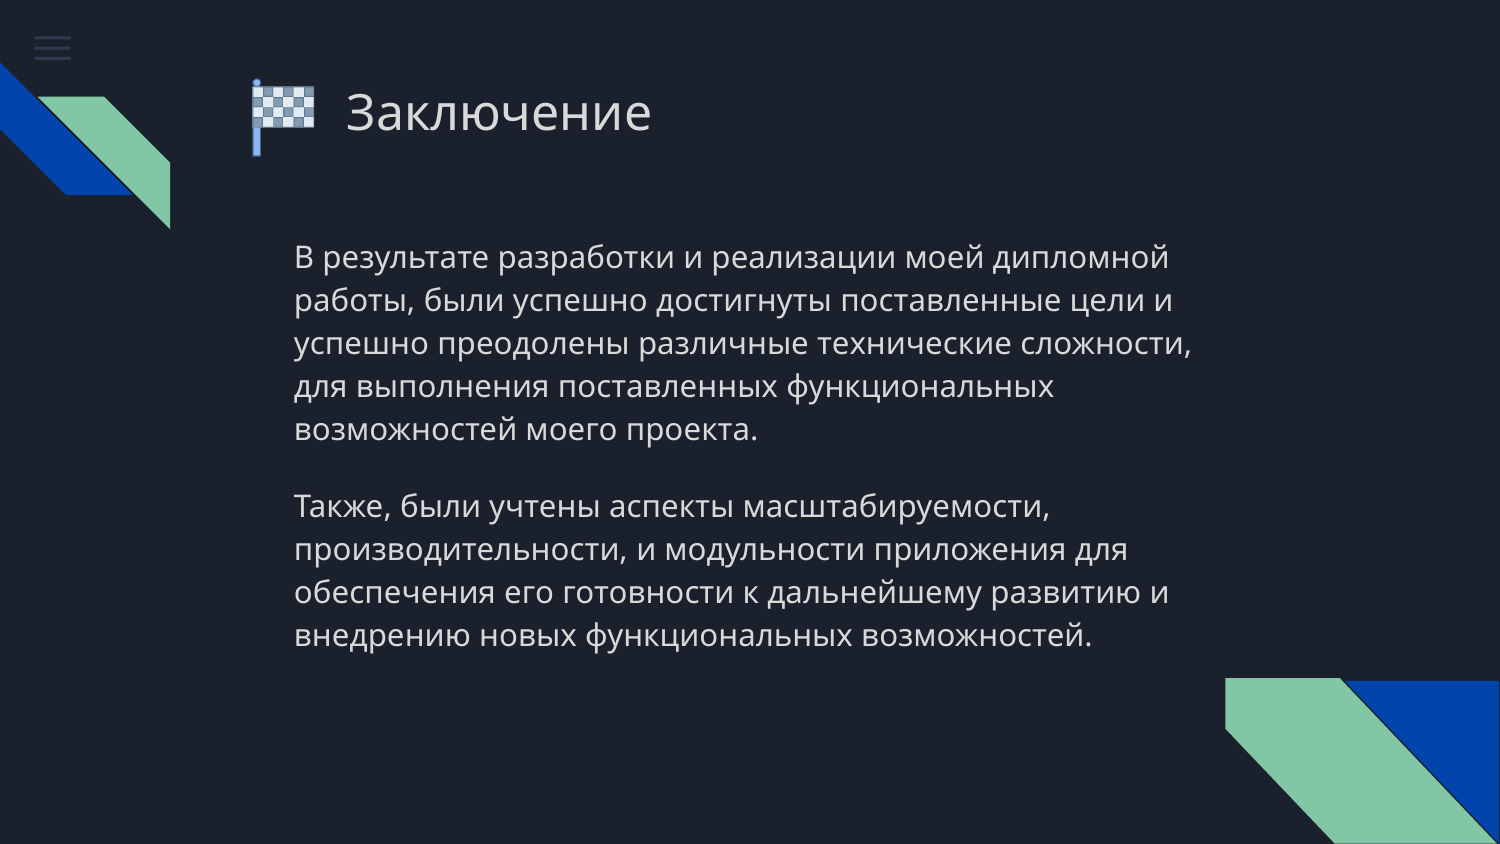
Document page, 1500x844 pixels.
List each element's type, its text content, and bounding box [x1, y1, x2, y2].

text_box [1344, 680, 1500, 844]
title Заключение [331, 65, 956, 170]
list В результате разработки и реализации моей дипломной работы, были успешно достигнуты поставленные цели и успешно преодолены различные технические сложности, для выполнения поставленных функциональных возможностей моего проекта. Также, были учтены аспекты масштабируемости, производительности, и модульности приложения для обеспечения его готовности к дальнейшему развитию и внедрению новых функциональных возможностей. [278, 216, 1222, 627]
picture [241, 76, 325, 159]
text_box [1225, 678, 1497, 844]
